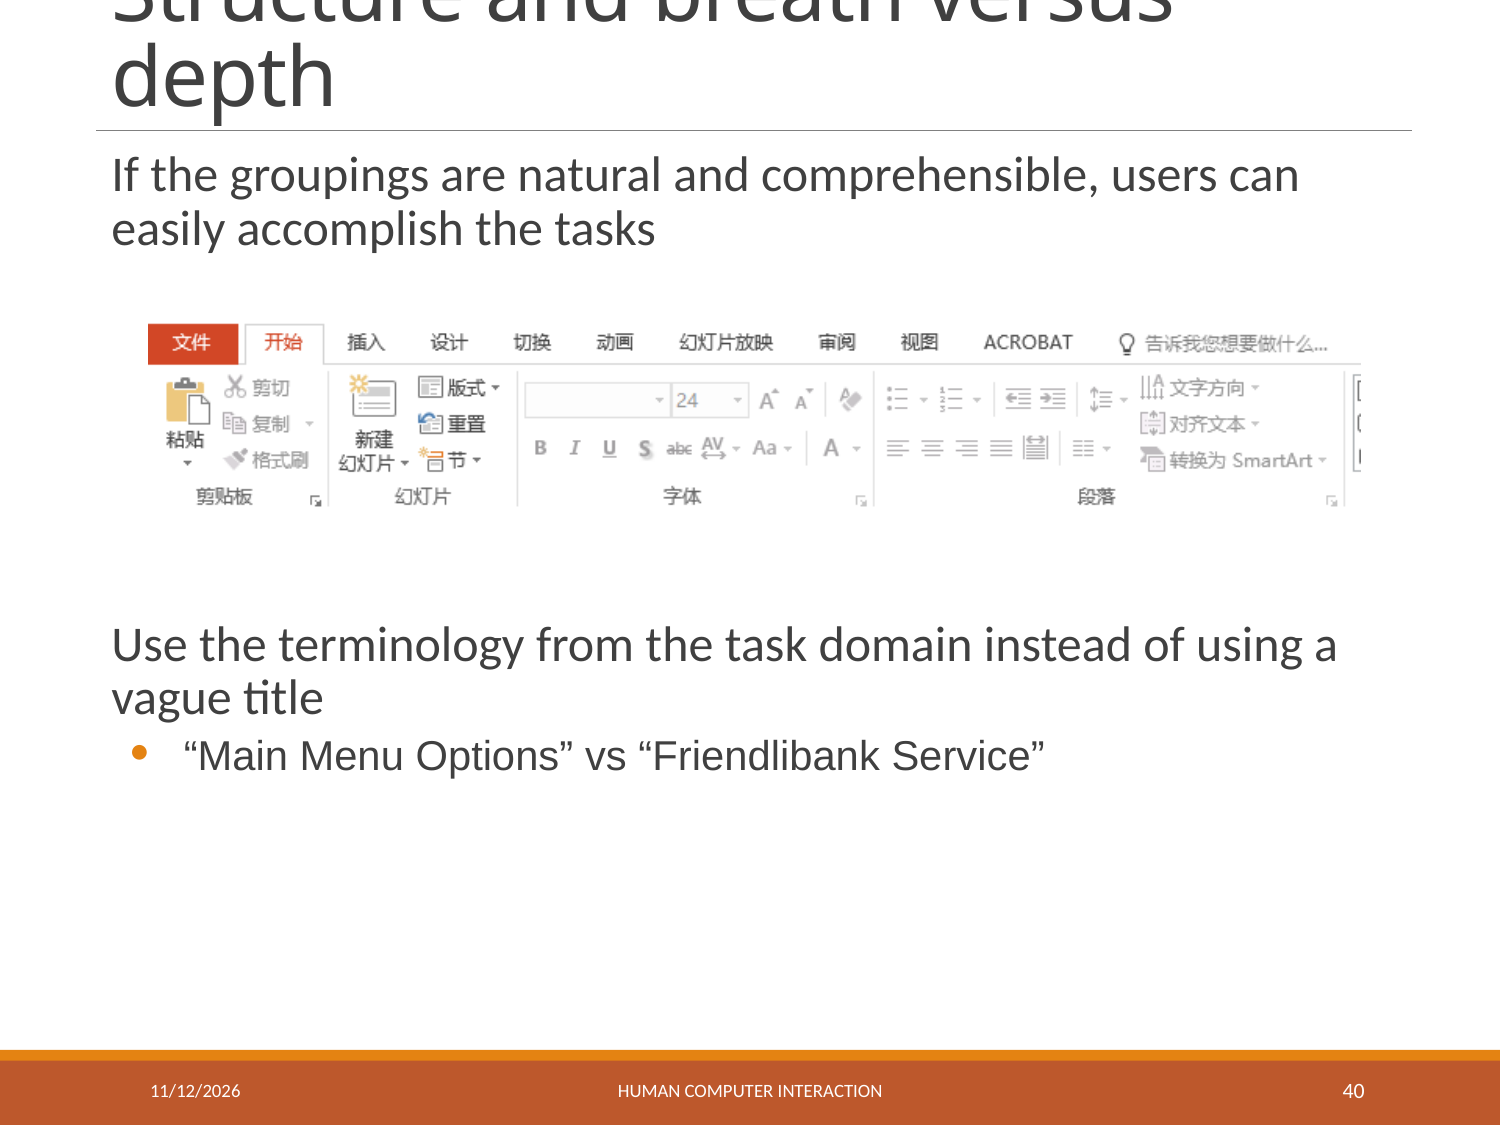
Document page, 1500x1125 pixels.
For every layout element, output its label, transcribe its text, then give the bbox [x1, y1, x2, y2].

title Structure and breath versus depth [96, 19, 1413, 131]
footer Human Computer Interaction [453, 1059, 1047, 1120]
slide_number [135, 1059, 440, 1120]
list If the groupings are natural and comprehensible, users can easily accomplish the tasks Use the terminology from the task domain instead of using a vague title “Main Menu Options” vs “Friendlibank Service” [96, 140, 1413, 1034]
picture [147, 310, 1361, 514]
slide_number 40 [1218, 1059, 1380, 1120]
